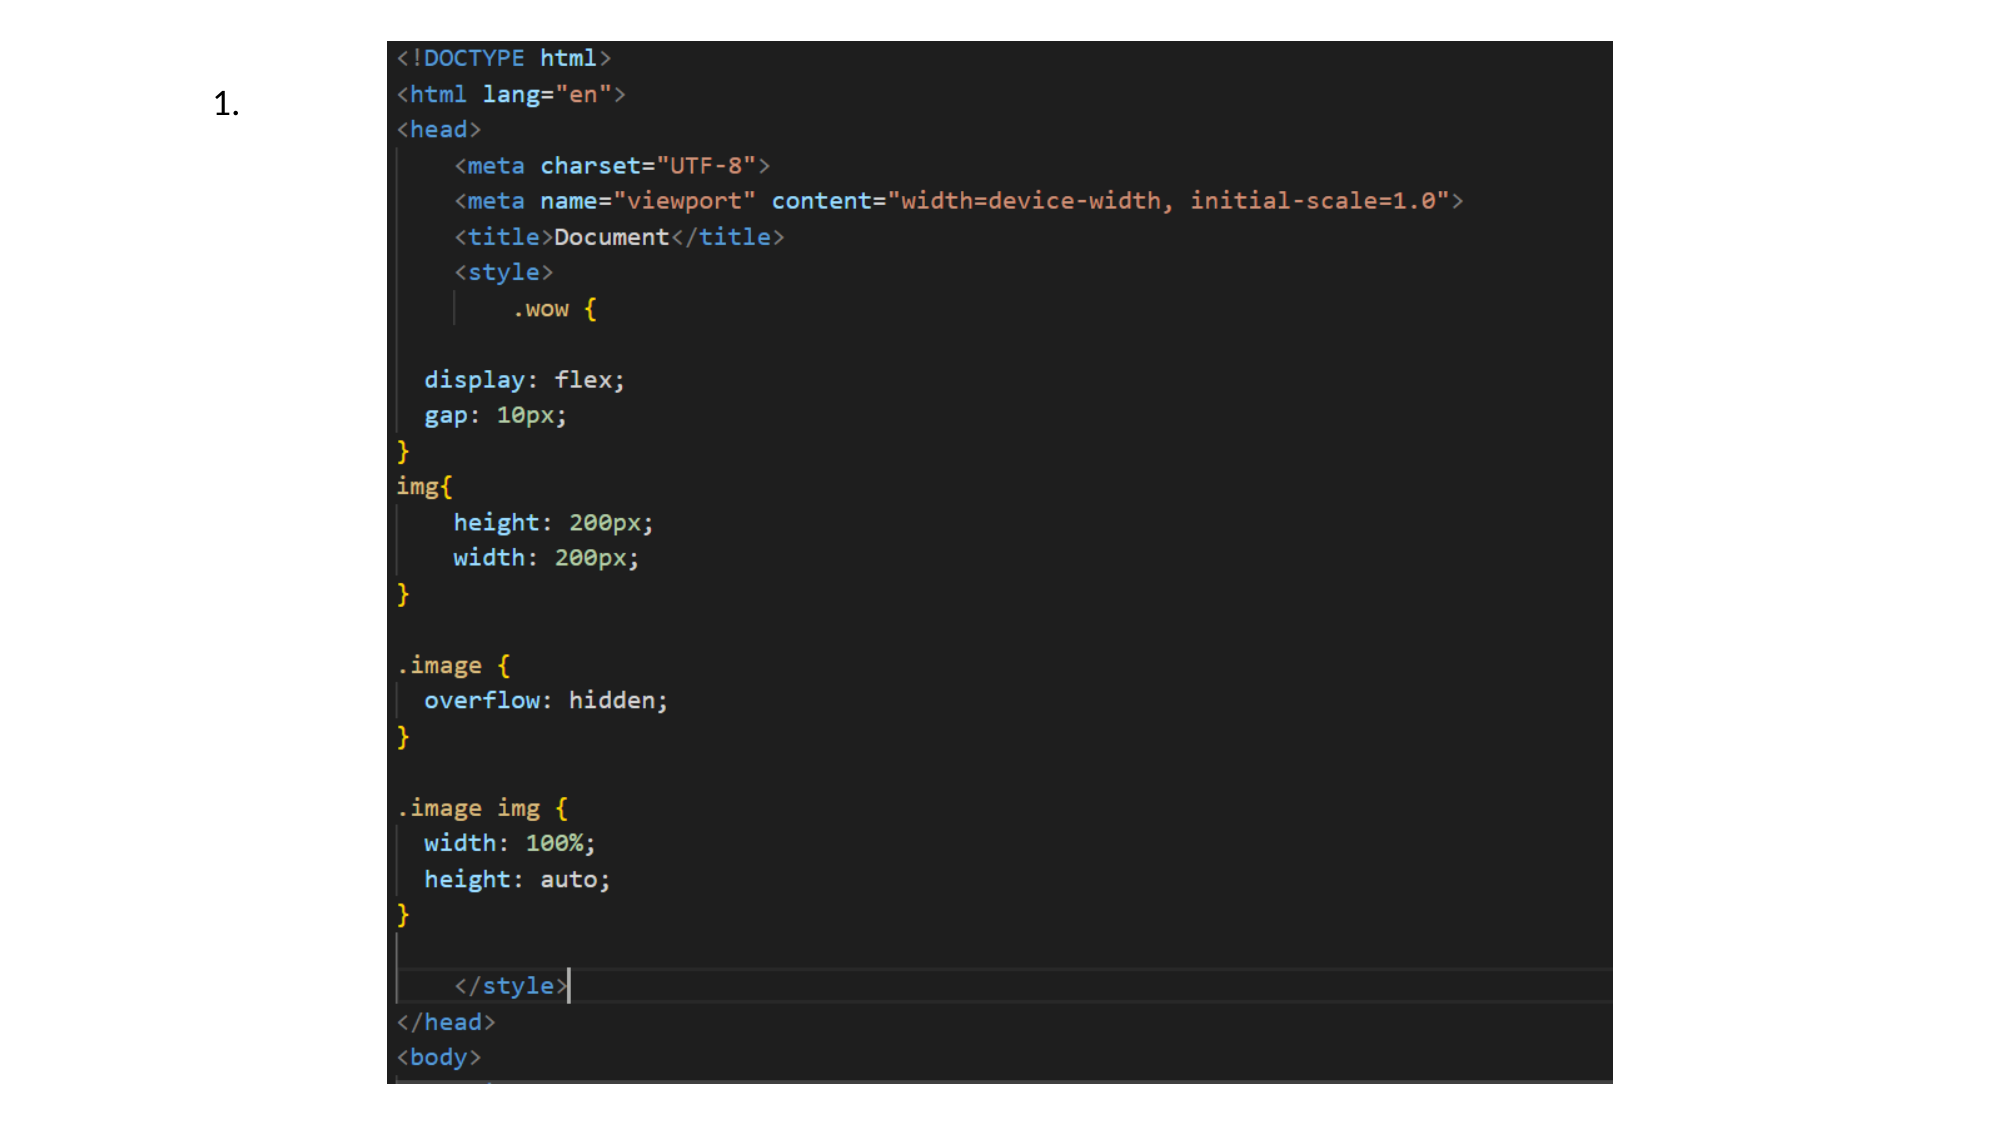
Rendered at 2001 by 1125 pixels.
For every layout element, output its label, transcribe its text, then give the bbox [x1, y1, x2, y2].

text_box 1. [197, 70, 256, 131]
picture [387, 41, 1613, 1084]
